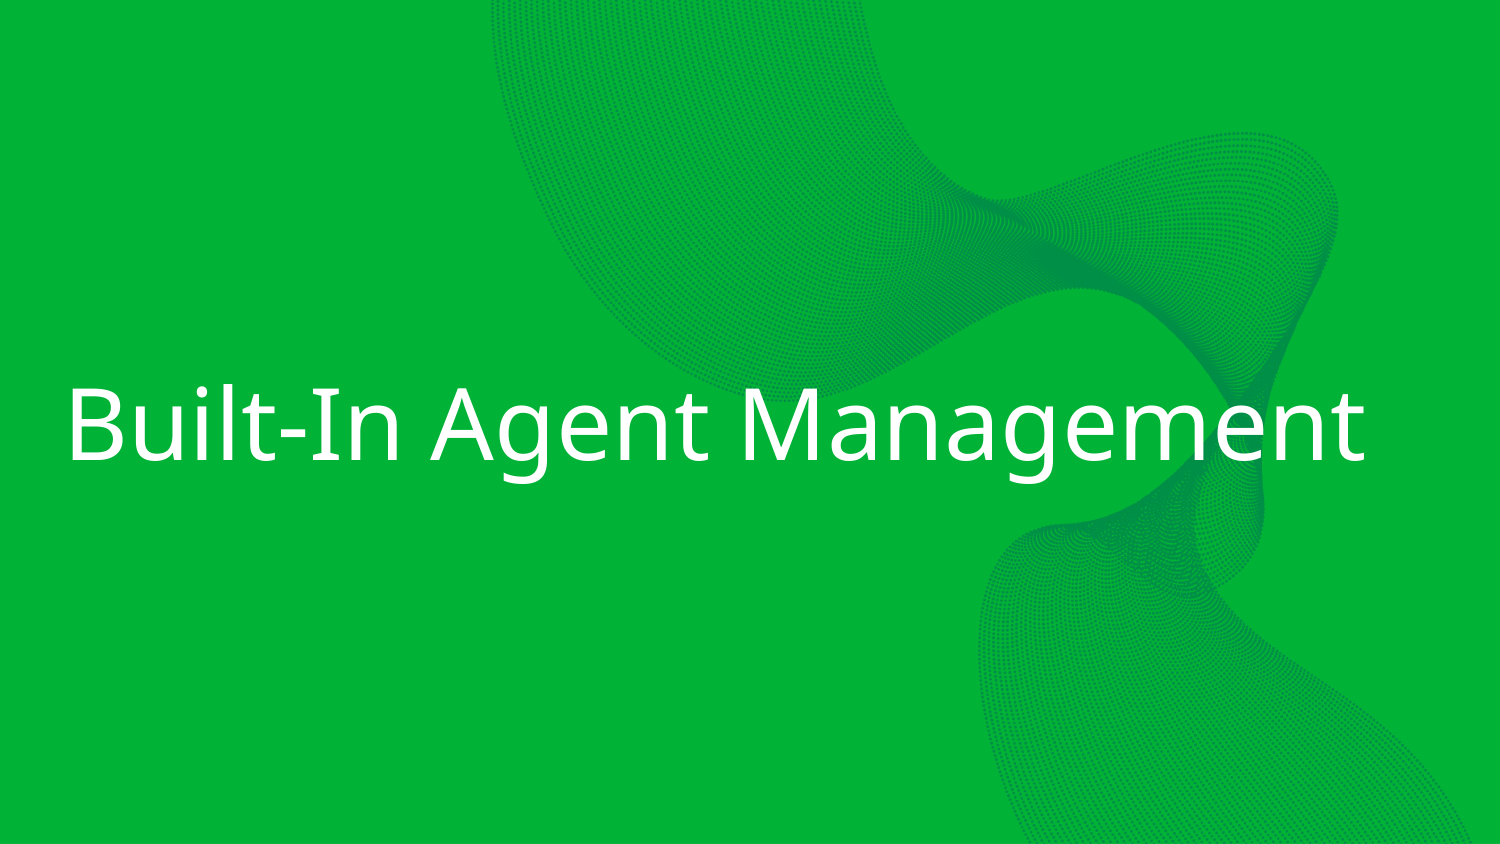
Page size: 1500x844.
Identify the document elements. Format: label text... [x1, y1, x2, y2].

picture [0, 0, 1500, 844]
list Built-In Agent Management [63, 360, 1445, 497]
